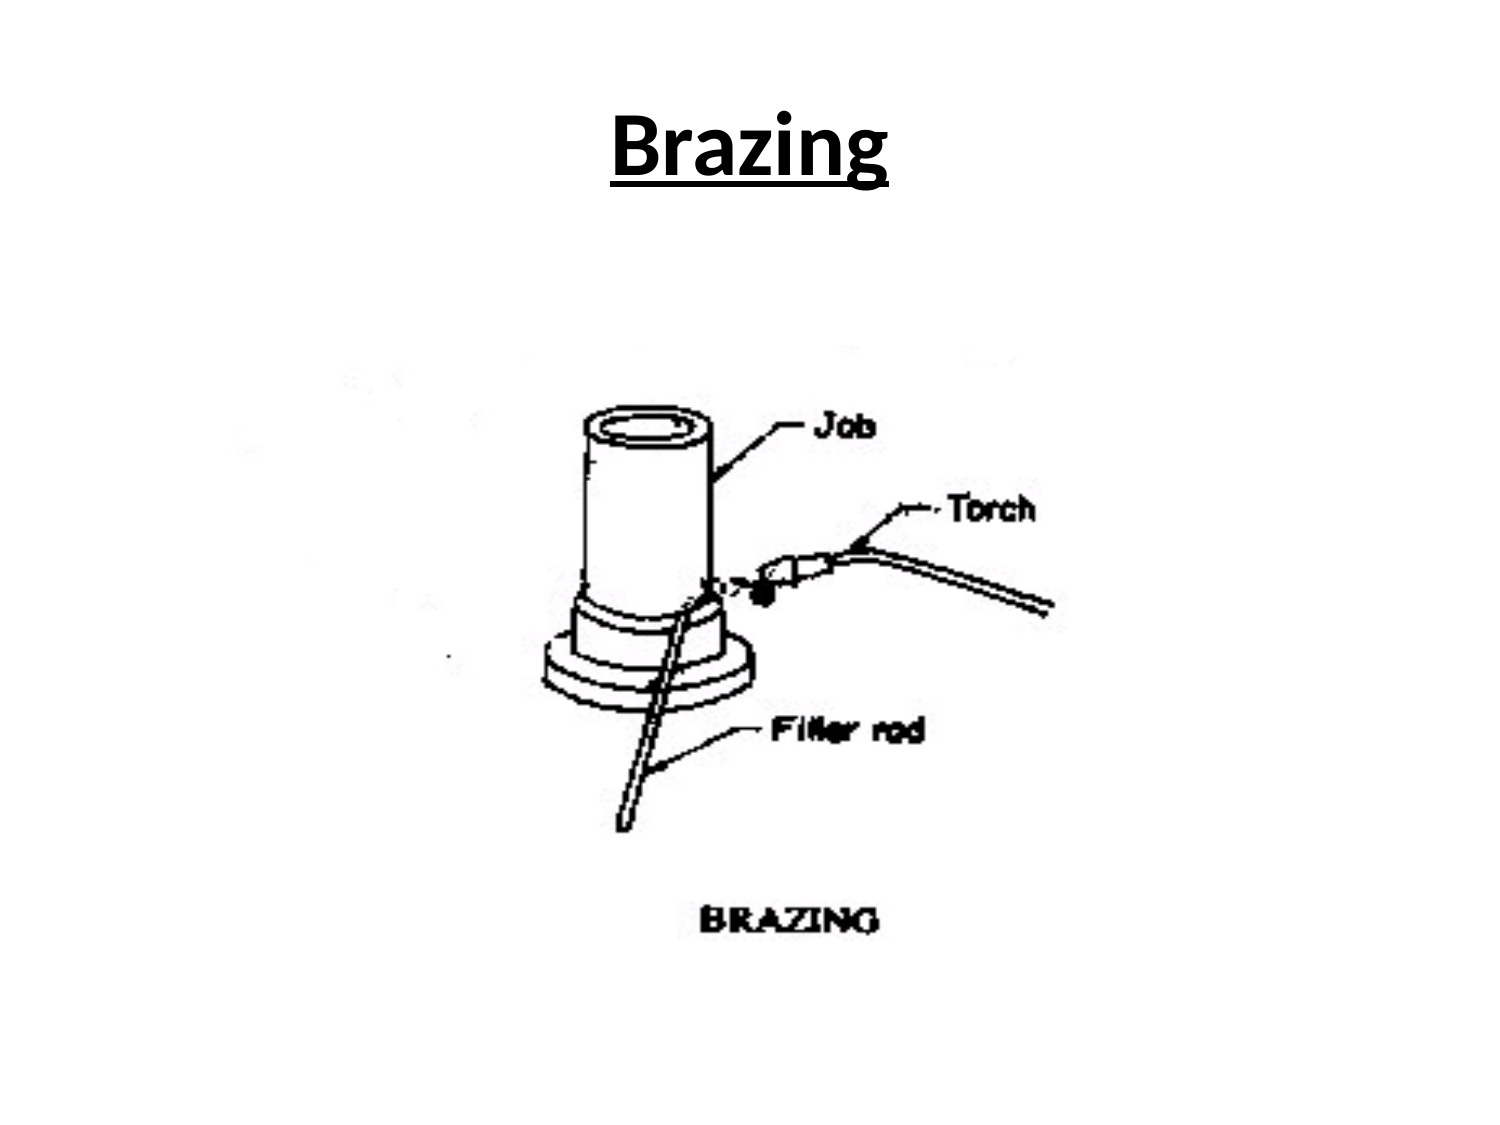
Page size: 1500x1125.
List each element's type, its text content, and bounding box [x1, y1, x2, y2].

title Brazing [75, 45, 1425, 233]
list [237, 345, 1151, 951]
